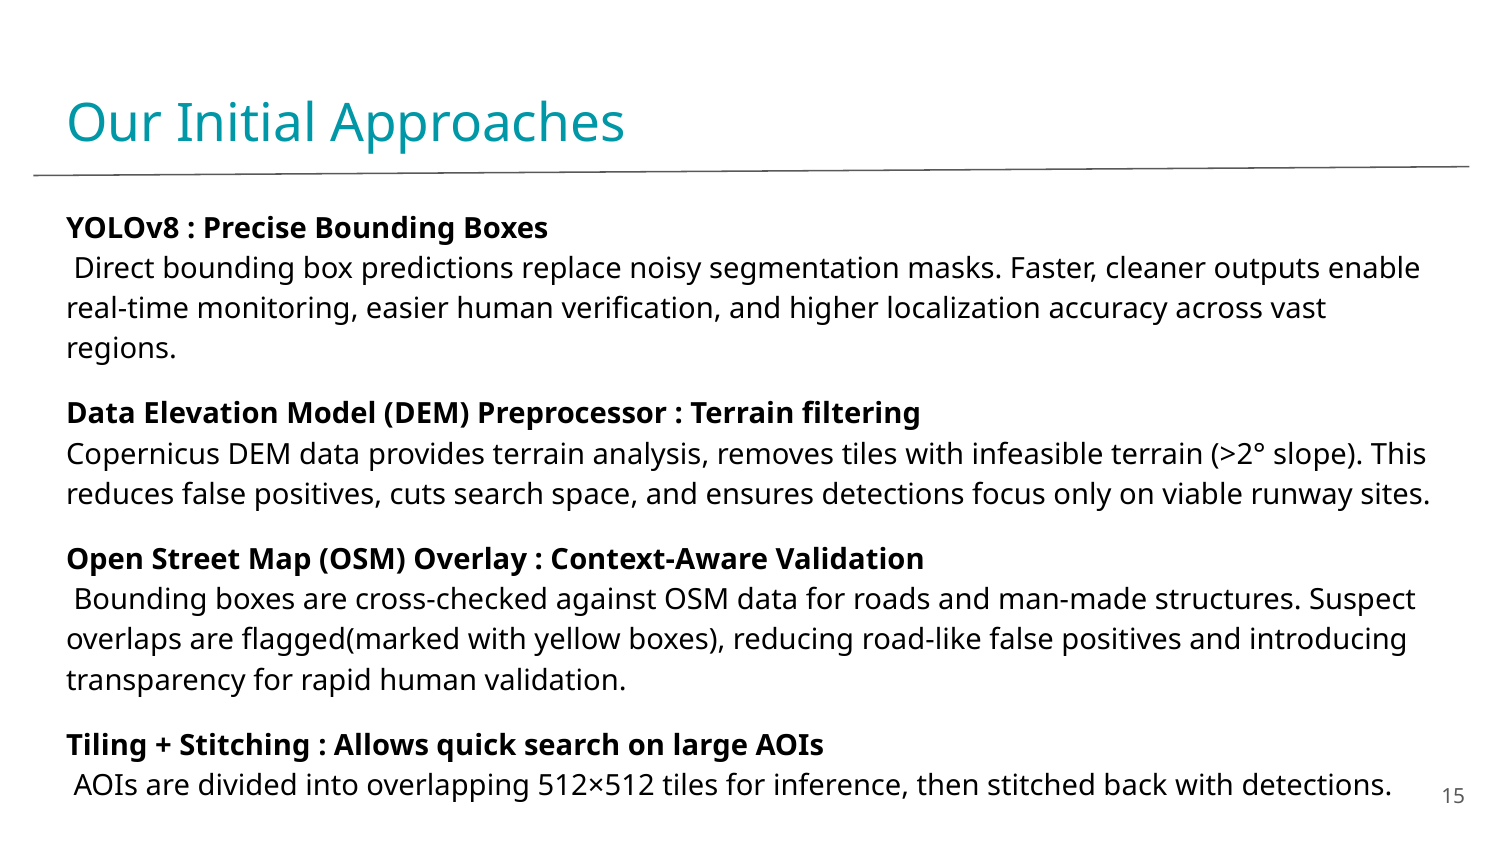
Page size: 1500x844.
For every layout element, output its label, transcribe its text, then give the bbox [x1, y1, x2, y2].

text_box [33, 166, 1470, 176]
slide_number ‹#› [1389, 764, 1480, 830]
list YOLOv8 : Precise Bounding Boxes Direct bounding box predictions replace noisy segmentation masks. Faster, cleaner outputs enable real-time monitoring, easier human verification, and higher localization accuracy across vast regions. Data Elevation Model (DEM) Preprocessor : Terrain filtering Copernicus DEM data provides terrain analysis, removes tiles with infeasible terrain (>2° slope). This reduces false positives, cuts search space, and ensures detections focus only on viable runway sites. Open Street Map (OSM) Overlay : Context-Aware Validation Bounding boxes are cross-checked against OSM data for roads and man-made structures. Suspect overlaps are flagged(marked with yellow boxes), reducing road-like false positives and introducing transparency for rapid human validation. Tiling + Stitching : Allows quick search on large AOIs AOIs are divided into overlapping 512×512 tiles for inference, then stitched back with detections. [51, 189, 1449, 750]
title Our Initial Approaches [51, 72, 1449, 165]
